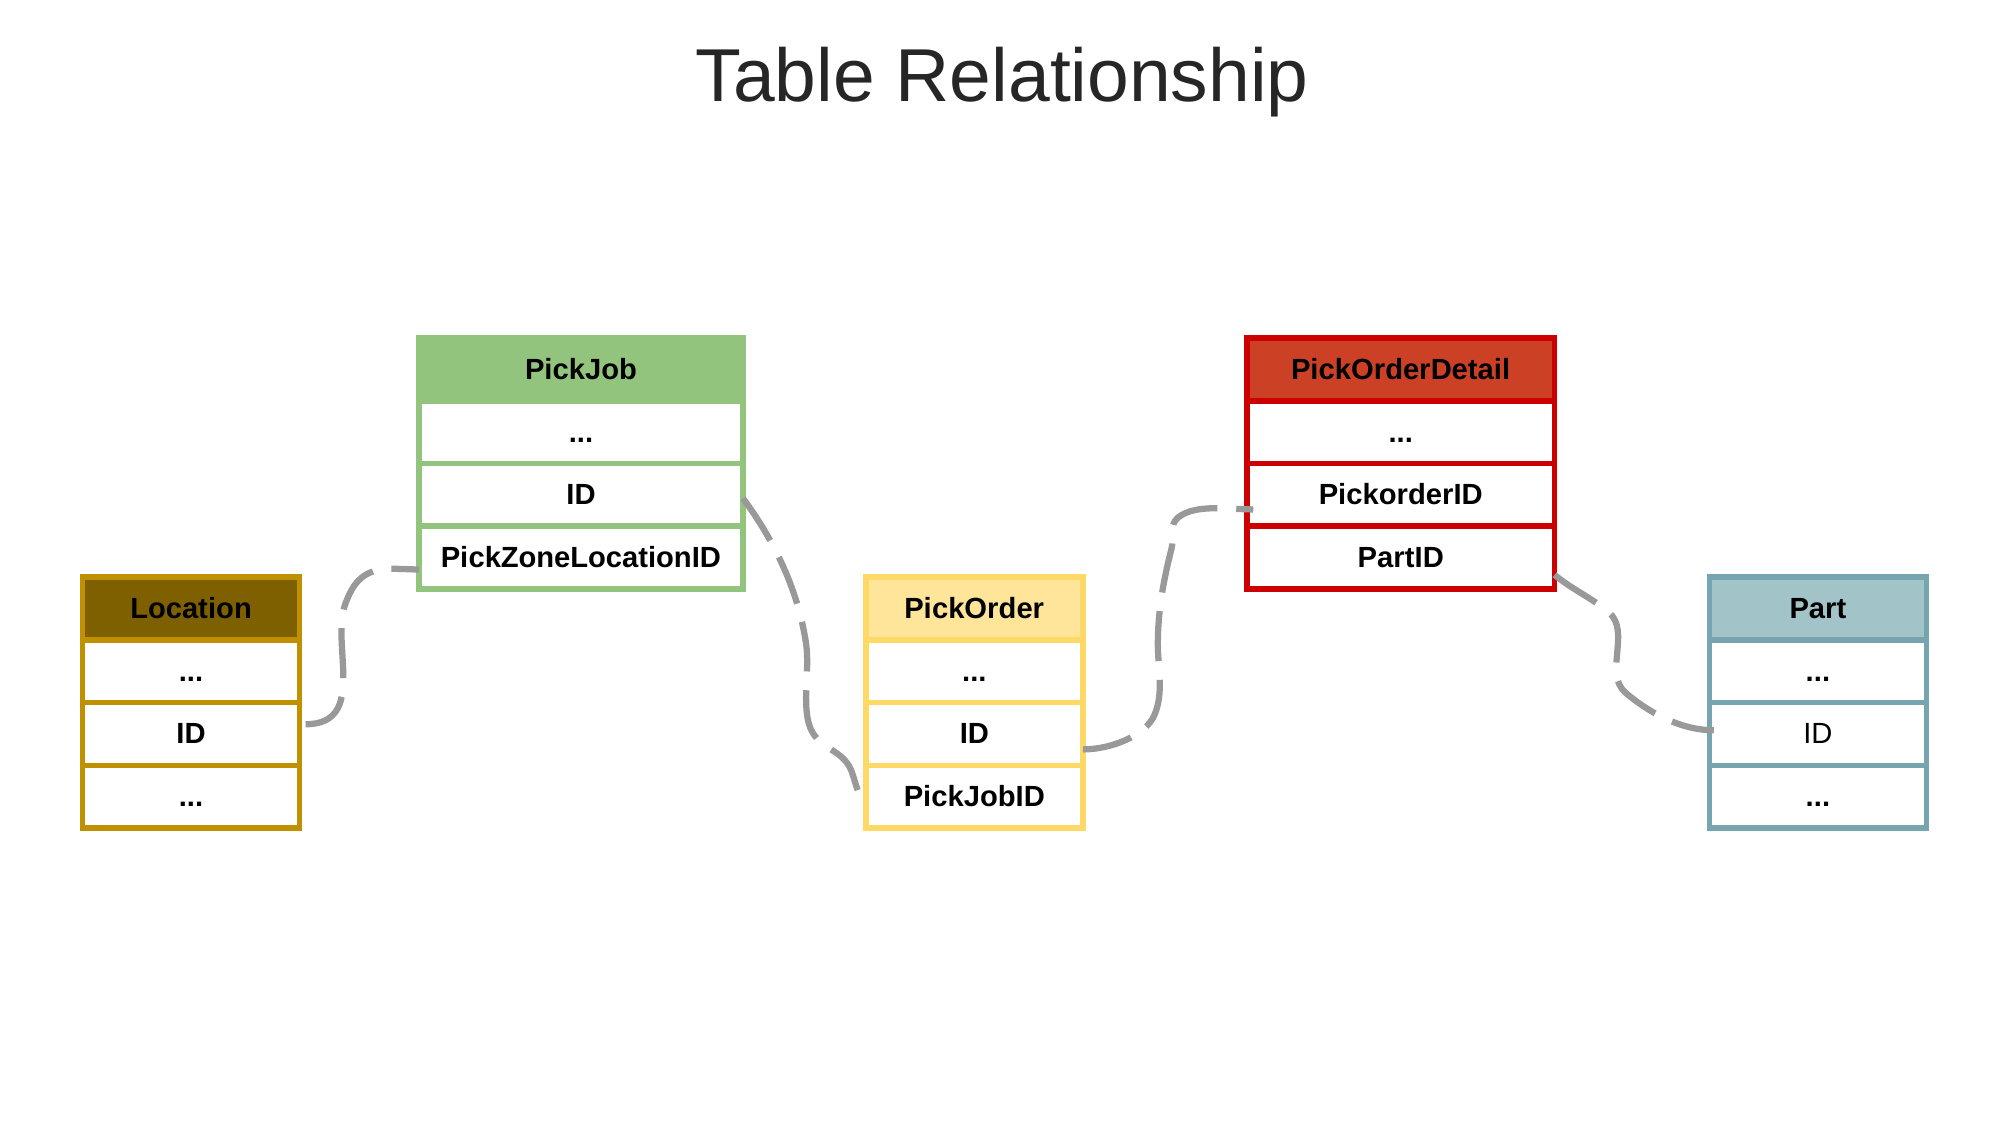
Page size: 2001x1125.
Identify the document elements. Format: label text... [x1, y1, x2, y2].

table_cell ... [869, 643, 1080, 700]
text_box [743, 498, 866, 800]
text_box [305, 568, 419, 725]
text_box [1554, 574, 1714, 731]
table_cell ... [1712, 643, 1924, 700]
table_header PickOrderDetail [1250, 341, 1552, 398]
list Table Relationship [53, 18, 1952, 137]
table_header Part [1712, 580, 1924, 637]
table_header Location [85, 580, 297, 637]
text_box [1082, 508, 1254, 750]
table_cell ... [1250, 404, 1552, 461]
table_cell ID [1712, 705, 1924, 763]
table_cell PickJobID [869, 768, 1080, 825]
table_cell PickZoneLocationID [422, 529, 740, 586]
table_cell ... [85, 768, 297, 825]
table_cell PartID [1250, 529, 1552, 586]
table_header PickOrder [869, 580, 1080, 637]
table_cell PickorderID [1250, 466, 1552, 523]
table_cell ... [85, 643, 297, 700]
table_header PickJob [422, 341, 740, 398]
table_cell ID [422, 466, 740, 523]
table_cell ... [422, 404, 740, 461]
table_cell ... [1712, 768, 1924, 825]
table_cell ID [869, 705, 1080, 763]
table_cell ID [85, 705, 297, 763]
